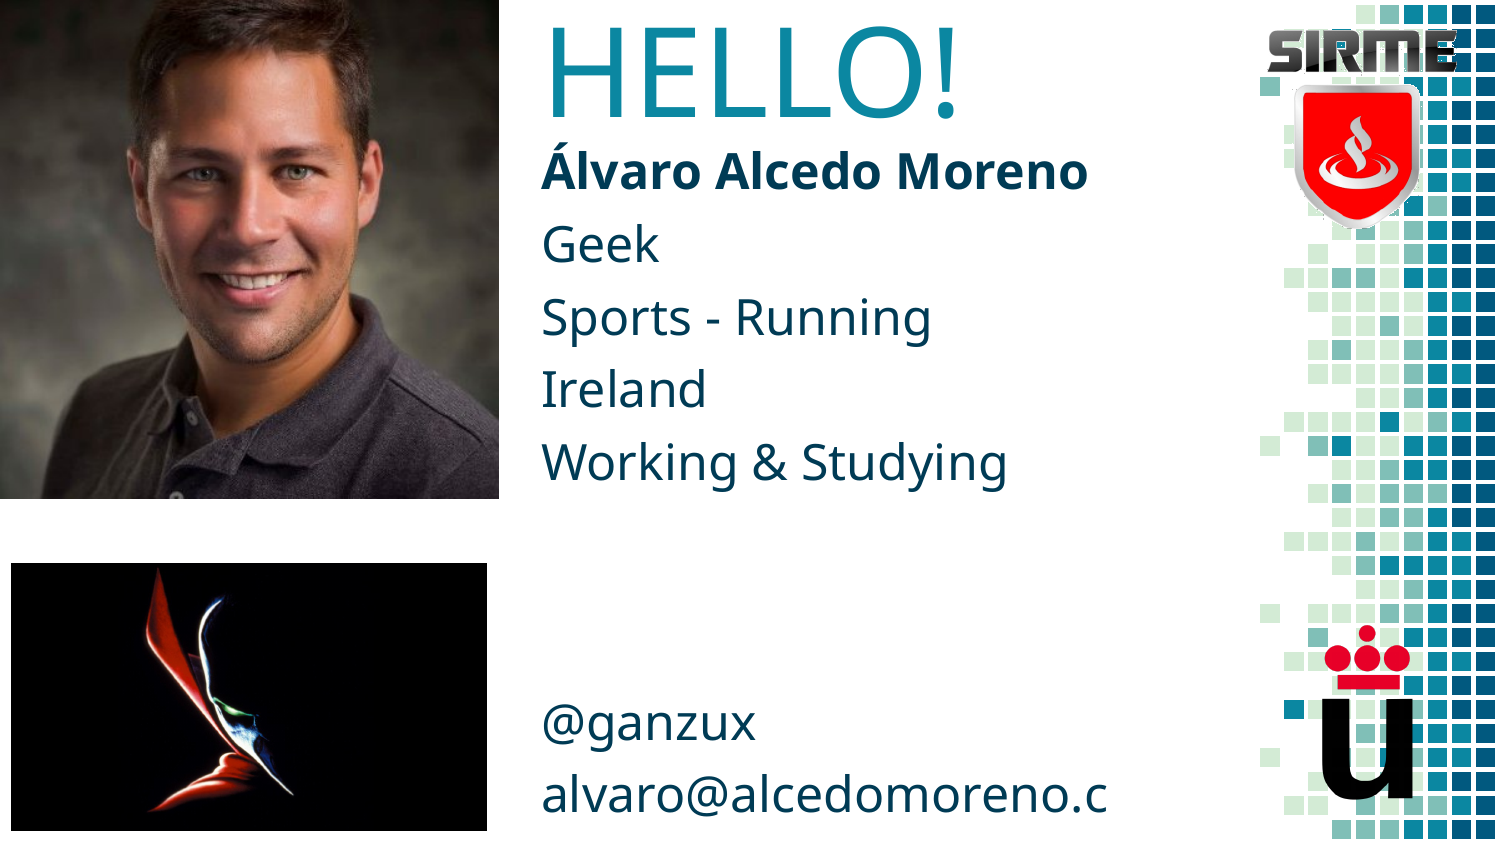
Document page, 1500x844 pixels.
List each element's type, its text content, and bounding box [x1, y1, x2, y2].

subtitle Álvaro Alcedo Moreno Geek Sports - Running Ireland Working & Studying @ganzux alvaro@alcedomoreno.com [526, 124, 1139, 844]
picture [11, 563, 487, 831]
picture [1266, 30, 1457, 229]
picture [1266, 611, 1475, 819]
picture [0, 0, 499, 499]
title HELLO! [526, 0, 1139, 124]
